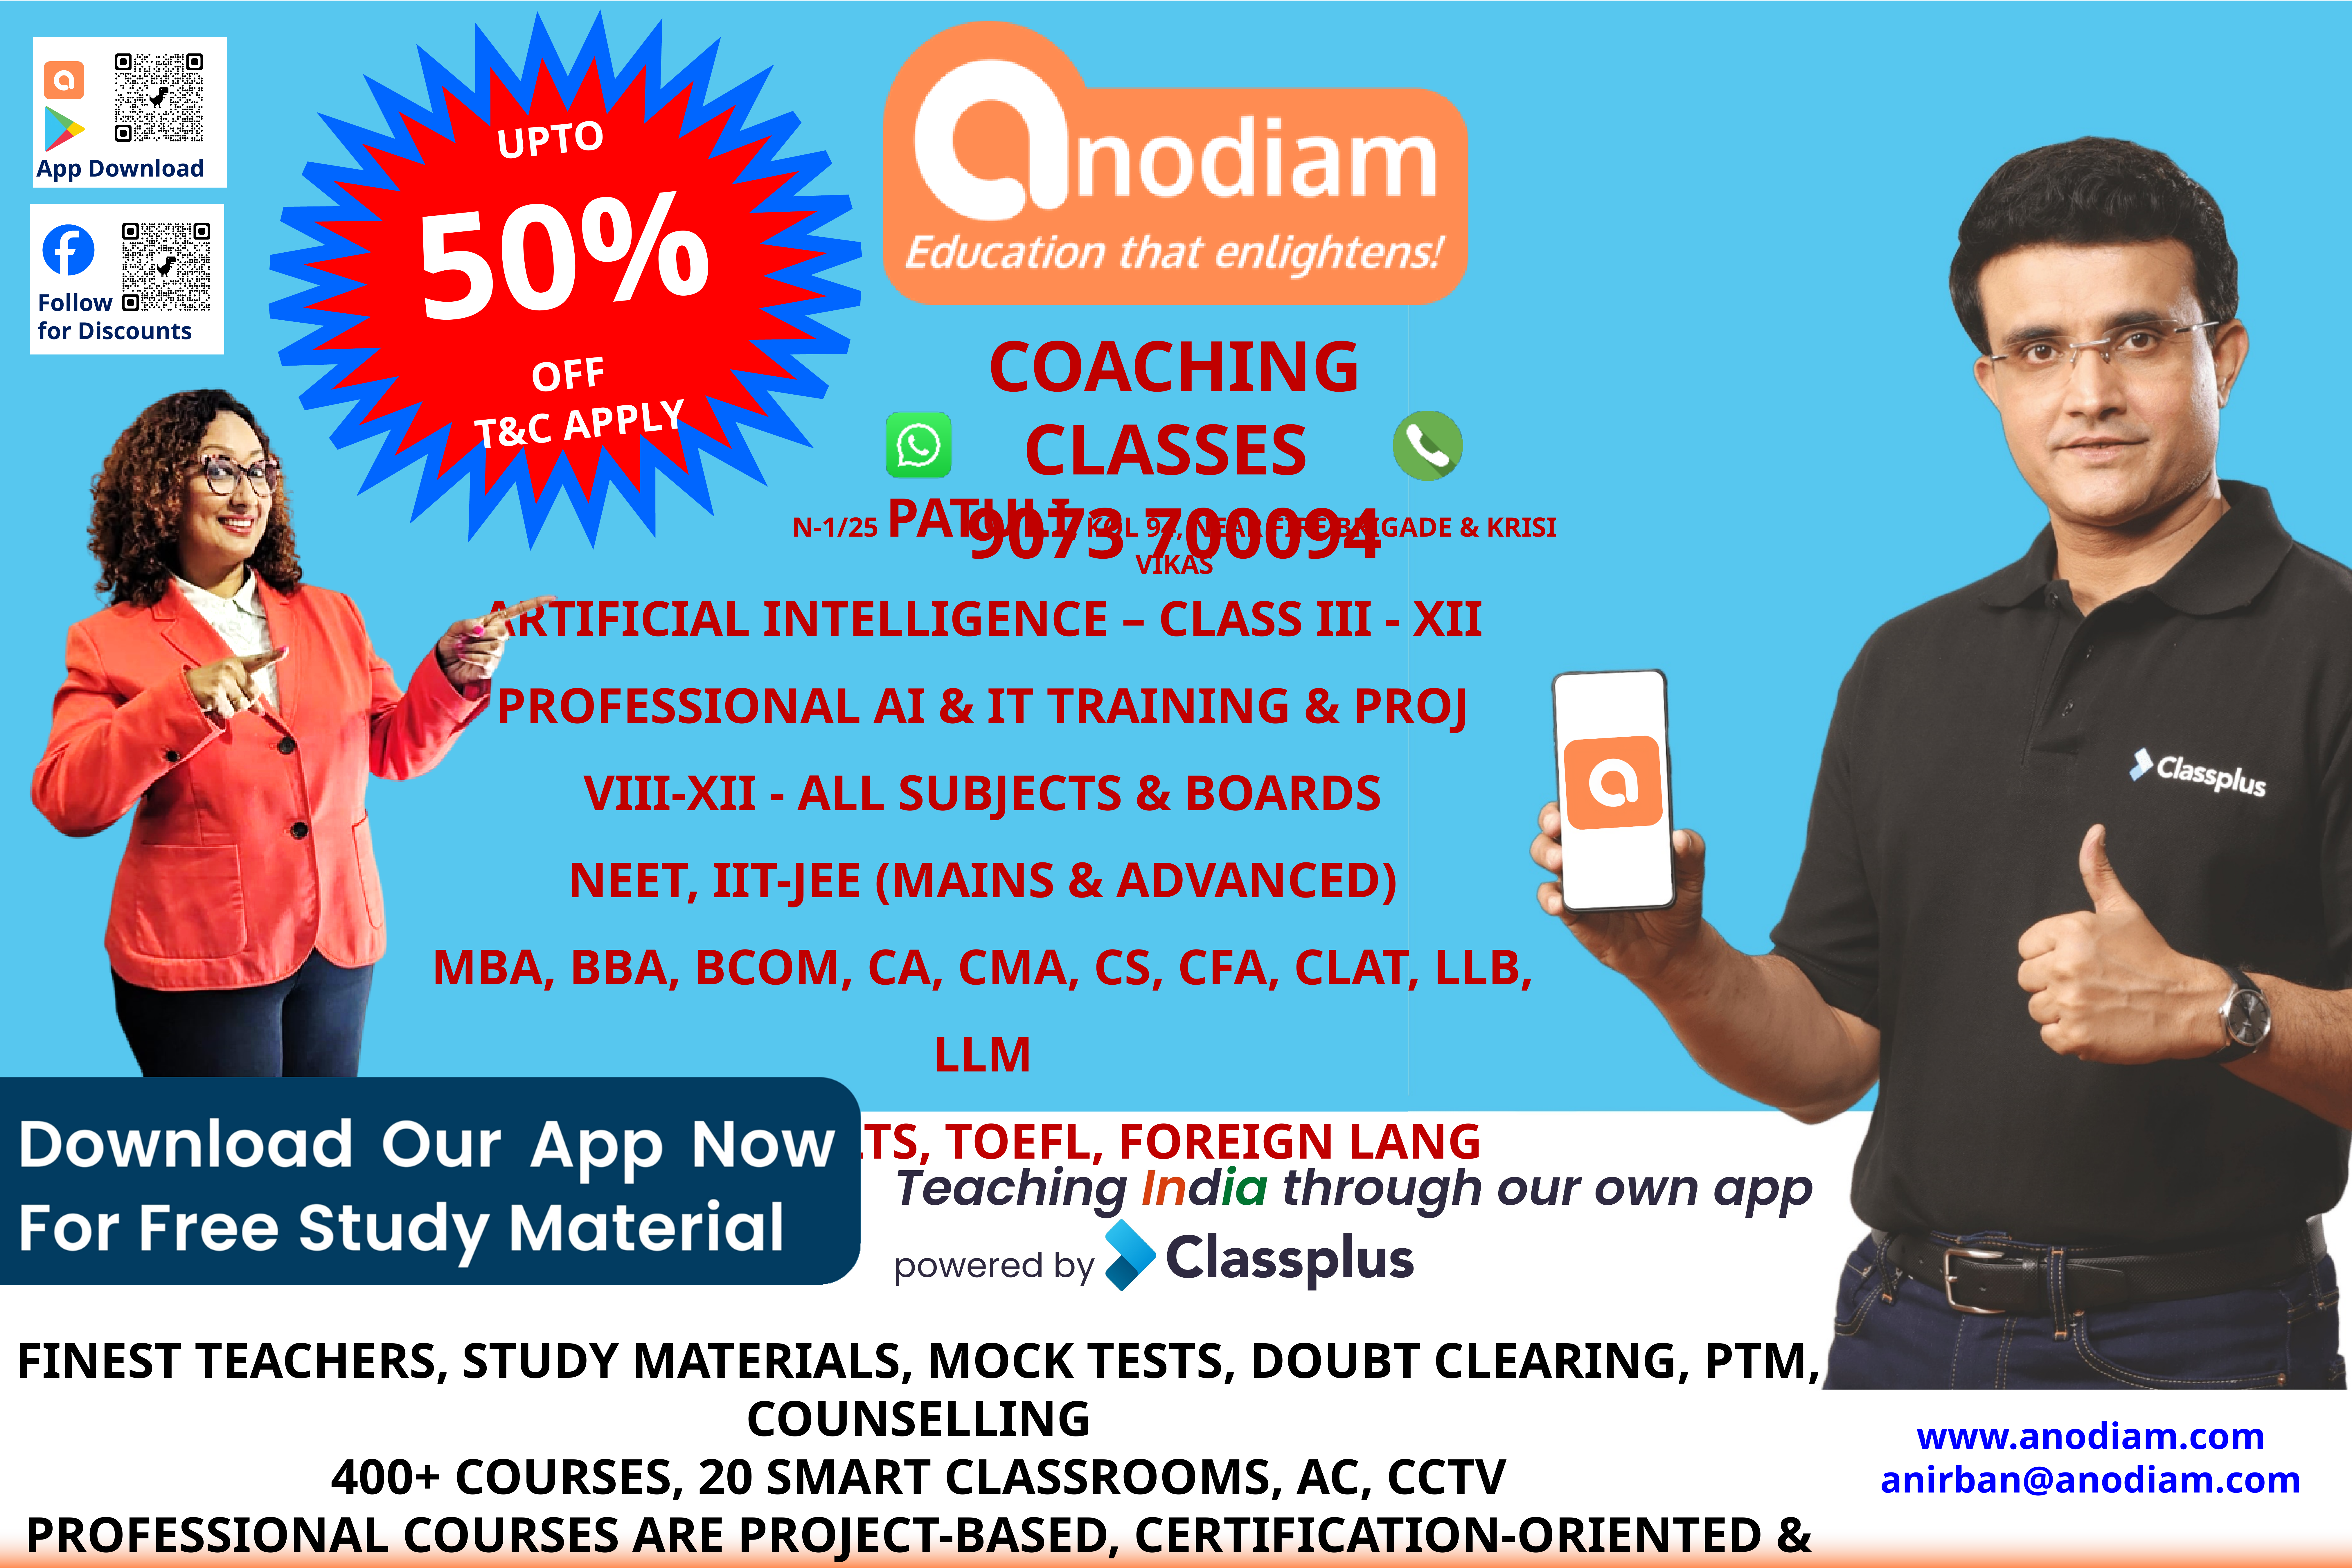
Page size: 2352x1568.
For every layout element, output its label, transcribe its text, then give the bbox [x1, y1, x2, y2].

text_box Finest Teachers, Study Materials, Mock Tests, Doubt Clearing, PTM, Counselling 400+ Courses, 20 Smart Classrooms, AC, CCTV Professional Courses are Project-Based, Certification-Oriented & Job-Focused [8, 1327, 1831, 1568]
text_box Artificial Intelligence – Class III - XII Professional AI & IT Training & Proj VIII-XII - All Subjects & Boards NEET, IIT-JEE (Mains & Advanced) MBA, BBA, Bcom, CA, CMA, CS, CFA, CLAT, LLB, LLM Grooming, Ielts, Toefl, Foreign Lang [861, 1112, 1408, 1170]
picture [0, 1, 2352, 1391]
text_box [1831, 1529, 2352, 1568]
text_box [0, 1529, 8, 1568]
text_box www.anodiam.com anirban@anodiam.com [1876, 1411, 2307, 1502]
